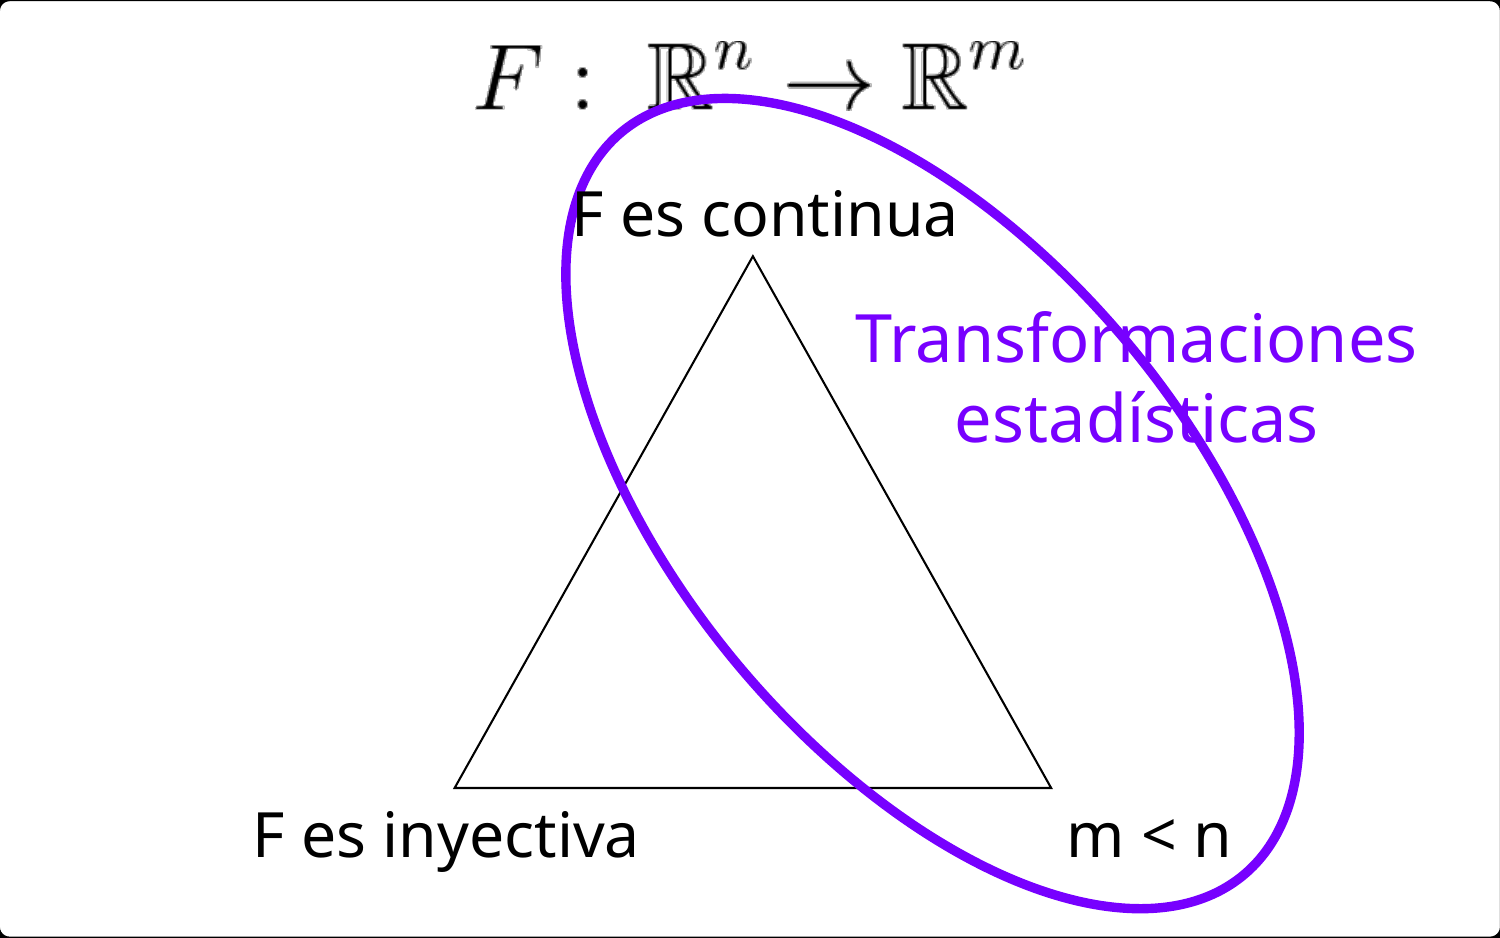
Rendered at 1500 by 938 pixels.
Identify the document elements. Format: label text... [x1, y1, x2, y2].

text_box m < n [889, 788, 1410, 878]
text_box Transformaciones estadísticas [789, 288, 1486, 464]
picture [475, 41, 1025, 111]
text_box [591, 111, 929, 166]
text_box F es inyectiva [153, 788, 740, 878]
text_box [564, 236, 1301, 810]
text_box [1006, 878, 1242, 910]
text_box [453, 489, 862, 790]
text_box F es continua [505, 166, 1025, 256]
